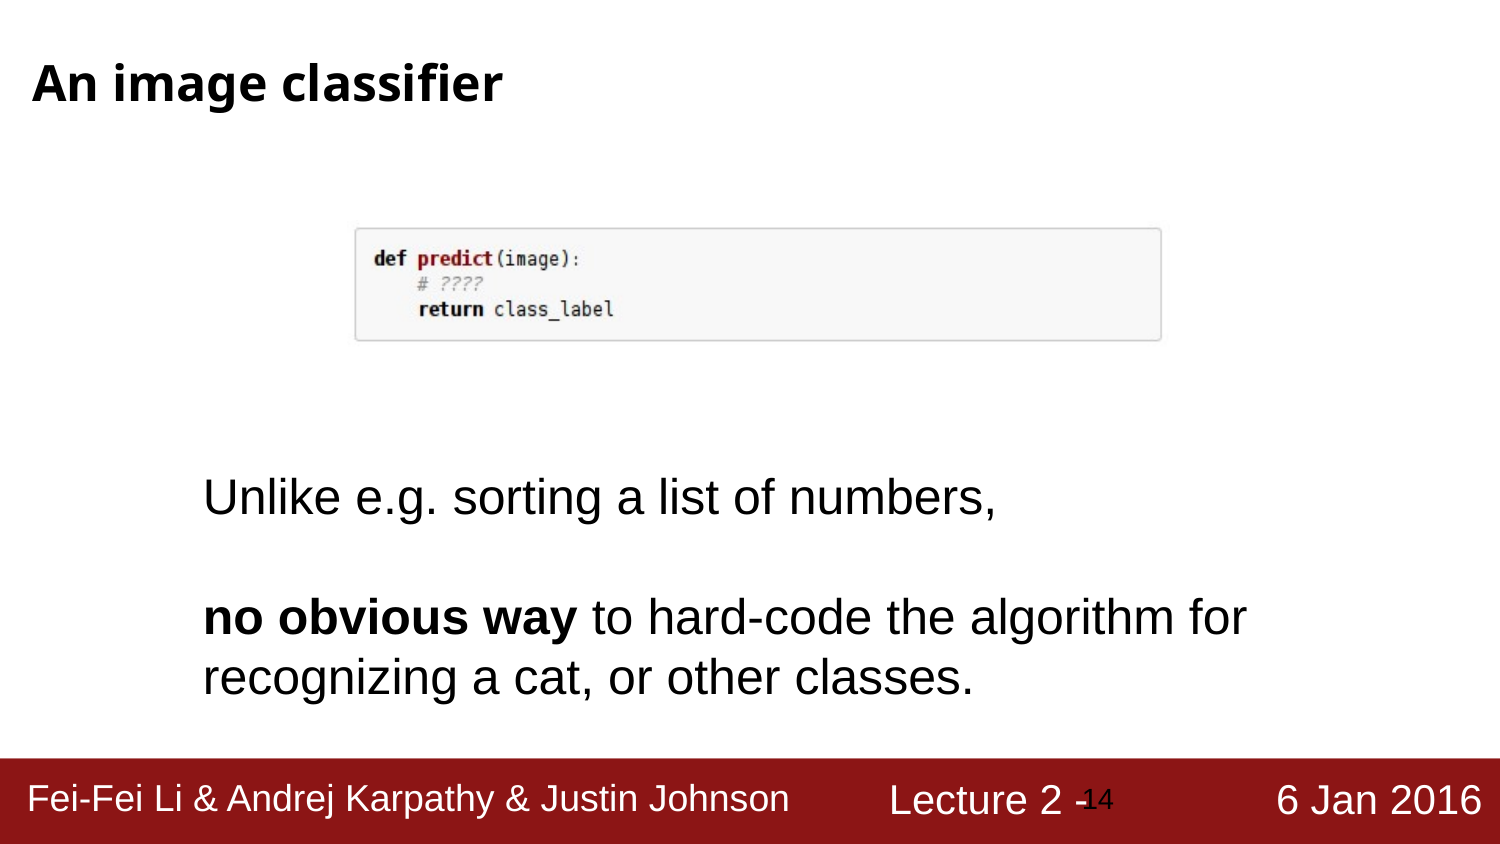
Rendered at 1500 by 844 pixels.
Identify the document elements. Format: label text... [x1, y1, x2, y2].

title An image classifier [17, 10, 1368, 152]
text_box Unlike e.g. sorting a list of numbers, no obvious way to hard-code the algorithm for recognizing a cat, or other classes. [187, 449, 1415, 702]
slide_number ‹#› [1066, 765, 1157, 831]
picture [347, 220, 1170, 348]
